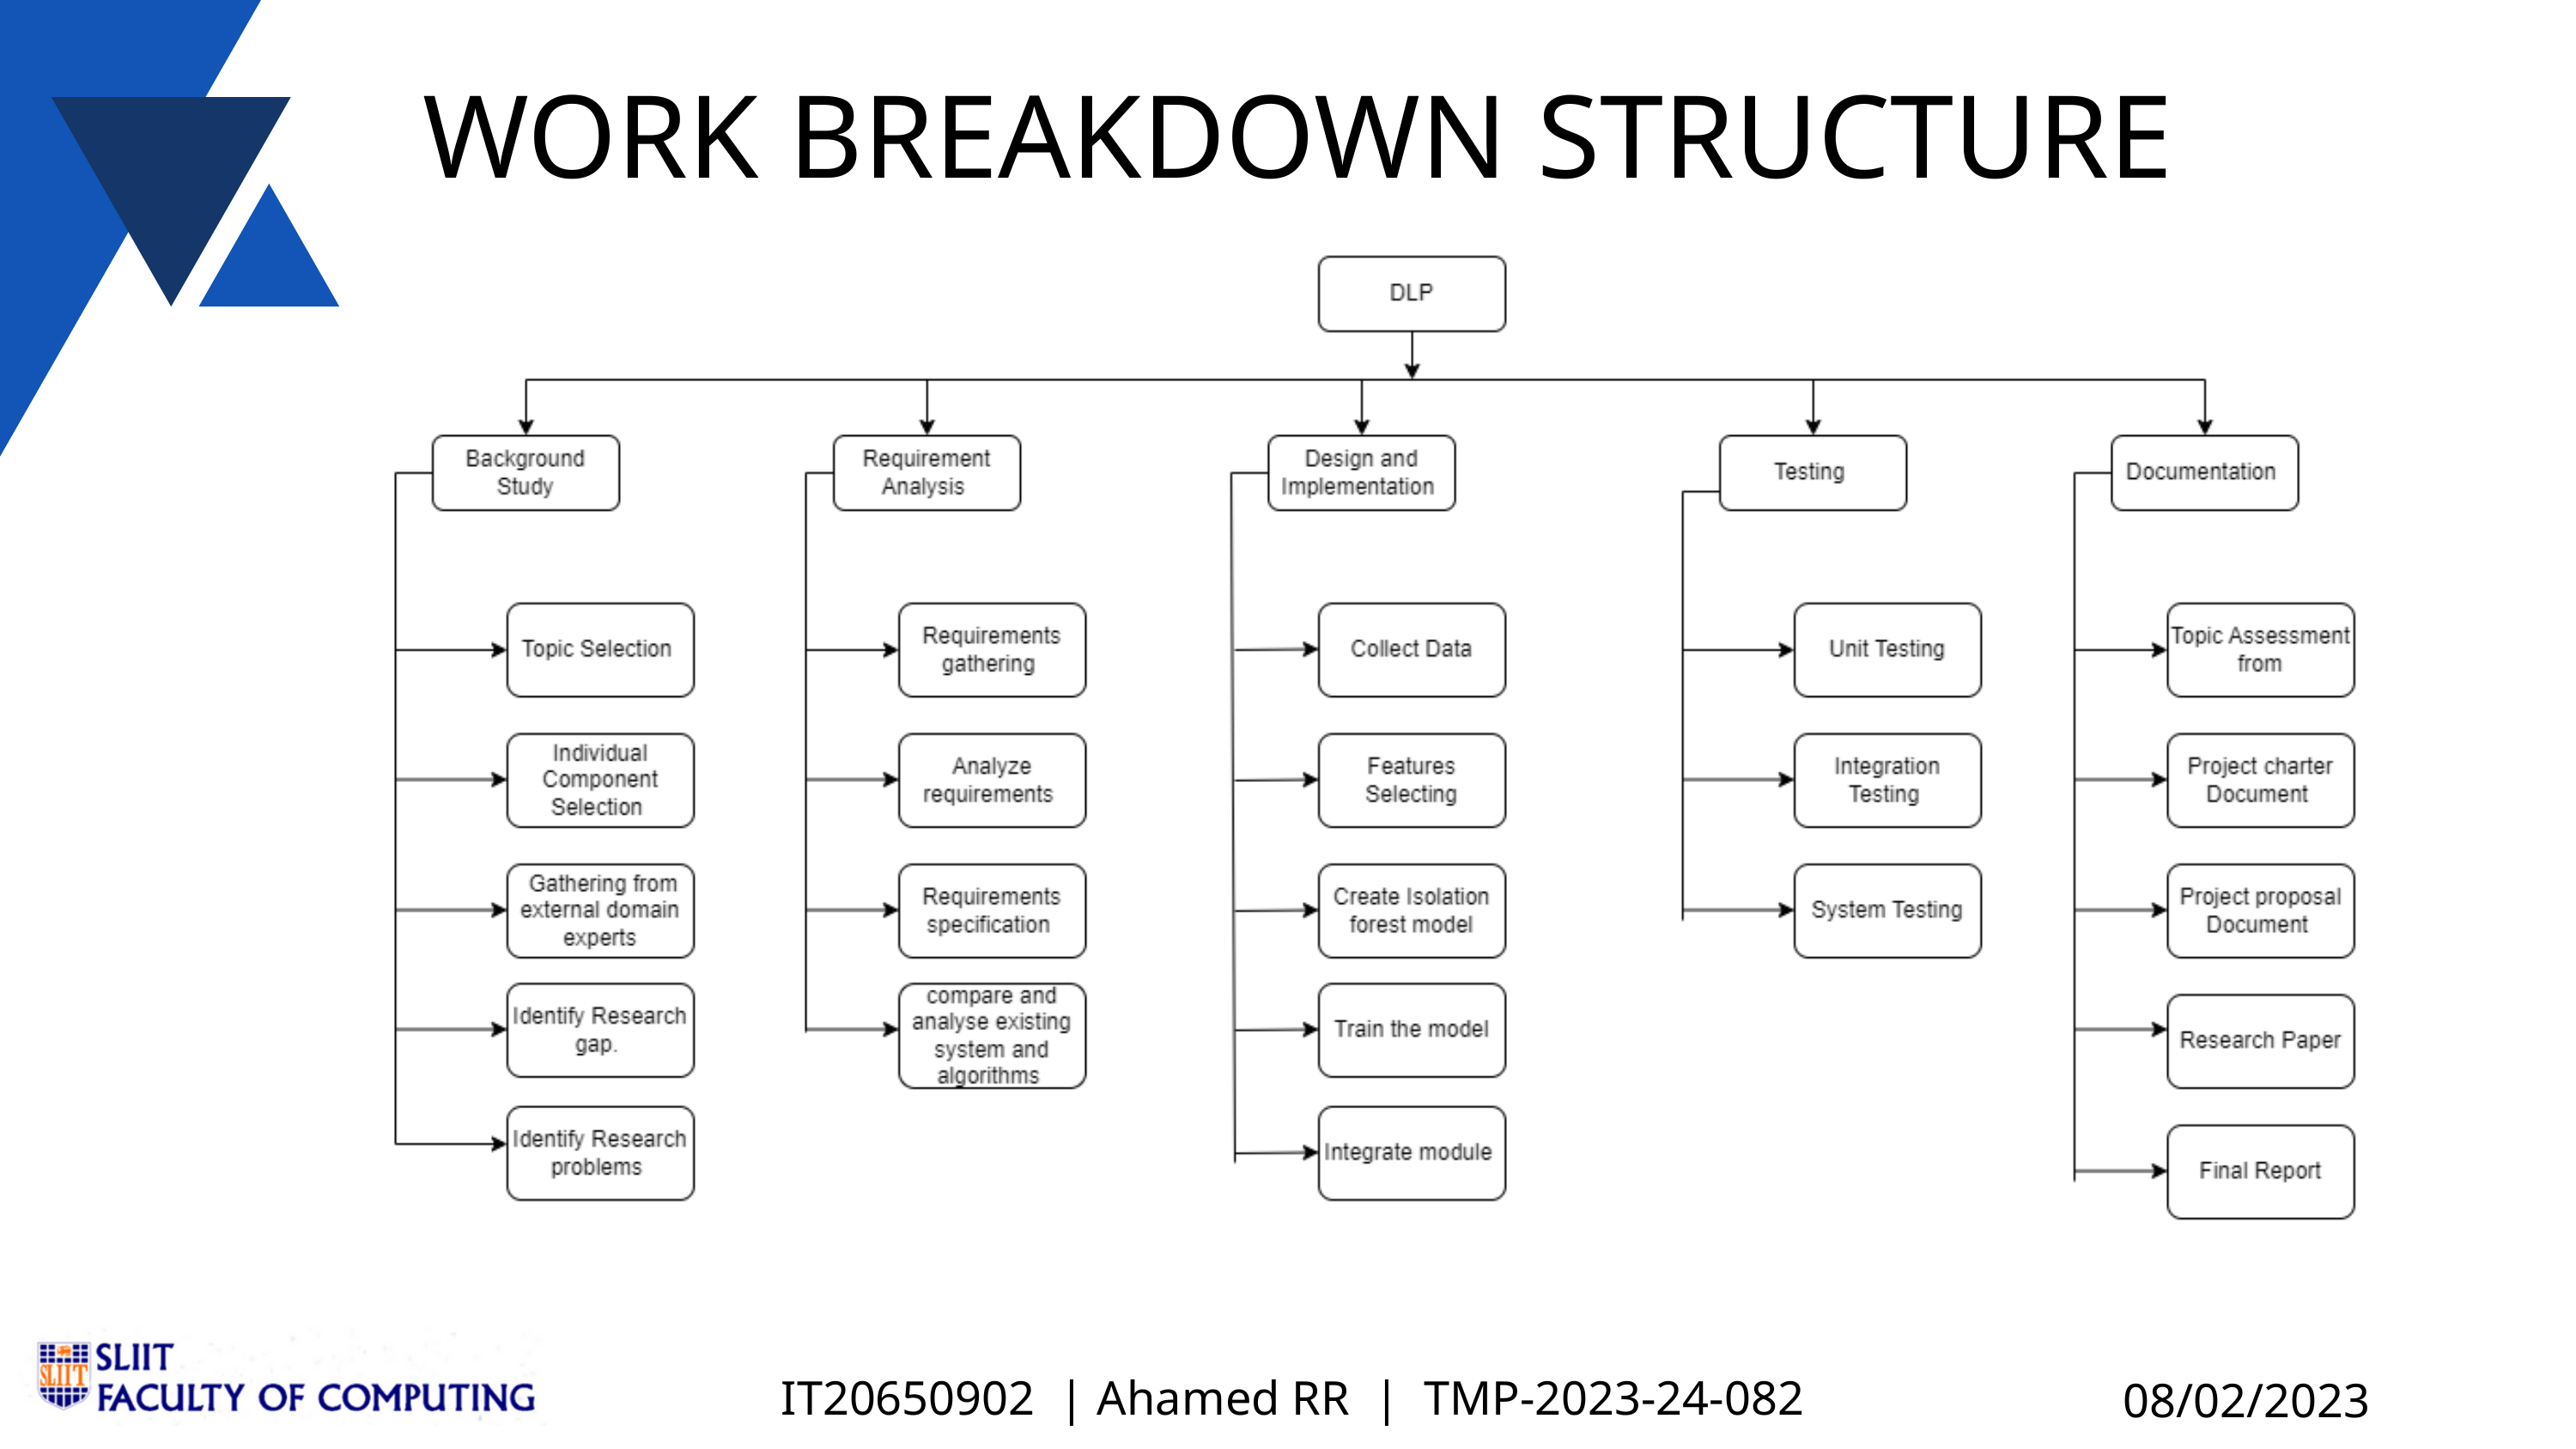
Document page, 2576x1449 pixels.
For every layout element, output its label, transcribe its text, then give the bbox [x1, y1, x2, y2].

text_box WORK BREAKDOWN STRUCTURE [422, 64, 2271, 201]
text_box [198, 183, 340, 307]
text_box IT20650902 | Ahamed RR | TMP-2023-24-082 [687, 1359, 1899, 1425]
text_box 08/02/2023 [2100, 1361, 2393, 1428]
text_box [0, 0, 393, 521]
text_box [51, 96, 291, 307]
text_box [361, 228, 2393, 1304]
text_box [18, 1319, 557, 1426]
